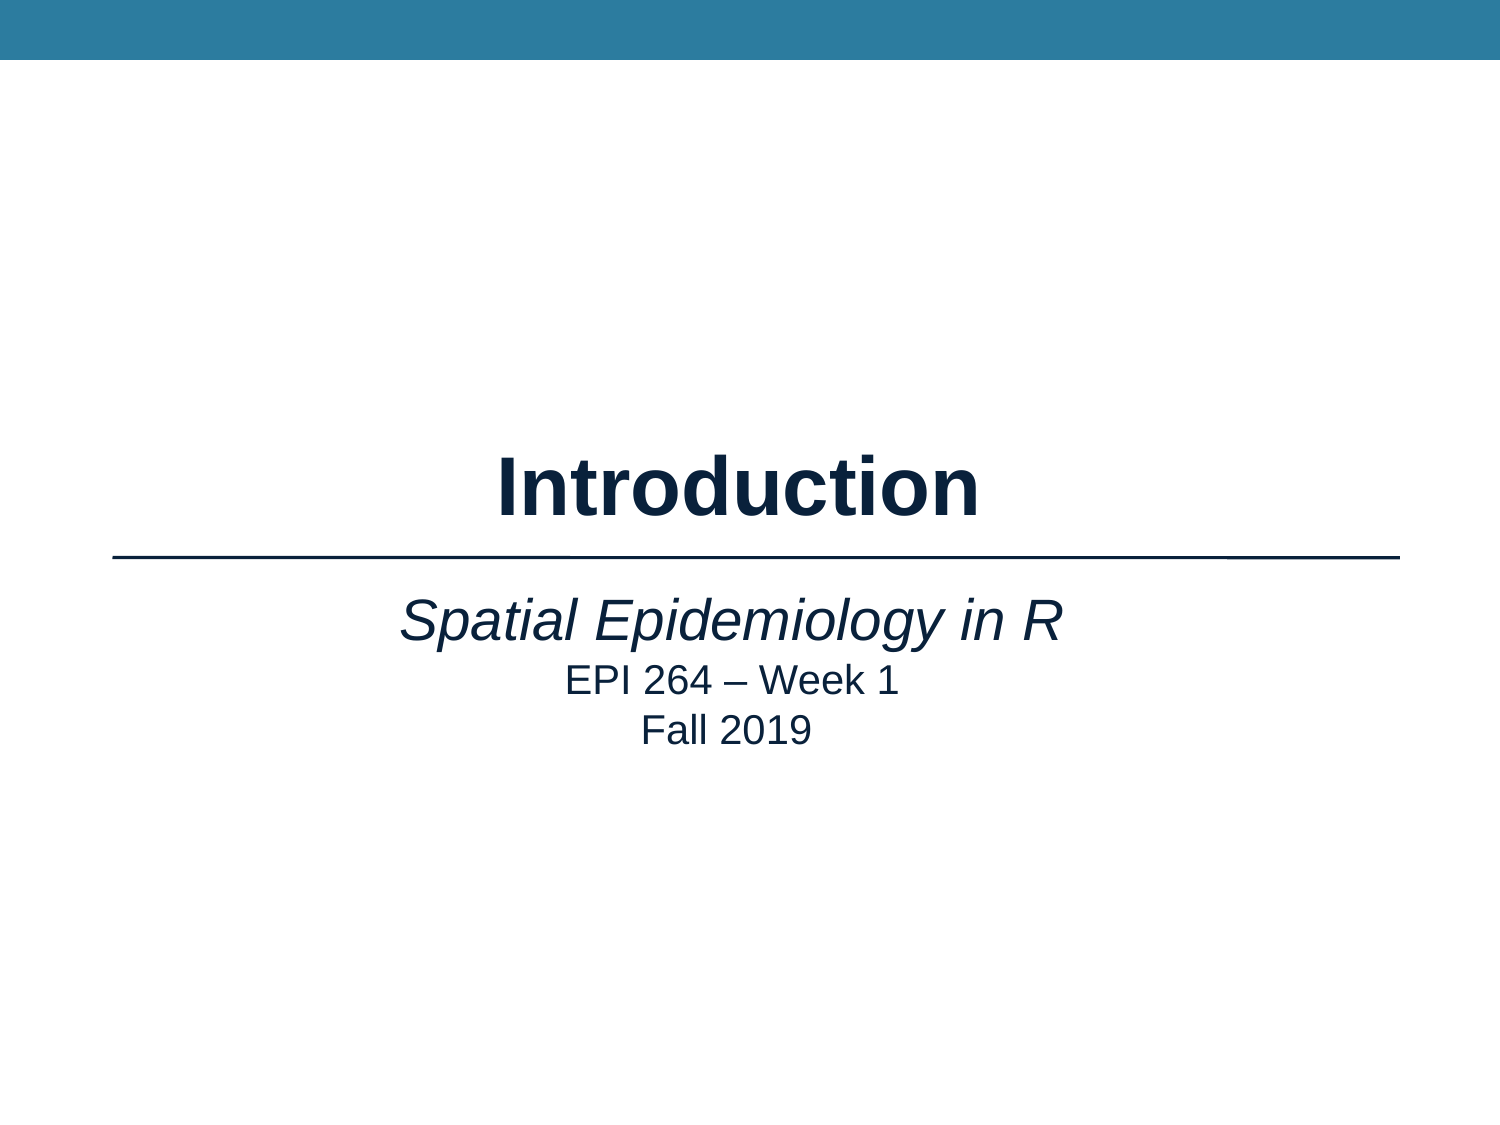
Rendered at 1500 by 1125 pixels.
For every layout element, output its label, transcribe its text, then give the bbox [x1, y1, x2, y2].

text_box Introduction [481, 425, 997, 540]
text_box Spatial Epidemiology in R EPI 264 – Week 1 Fall 2019 [384, 575, 1080, 760]
